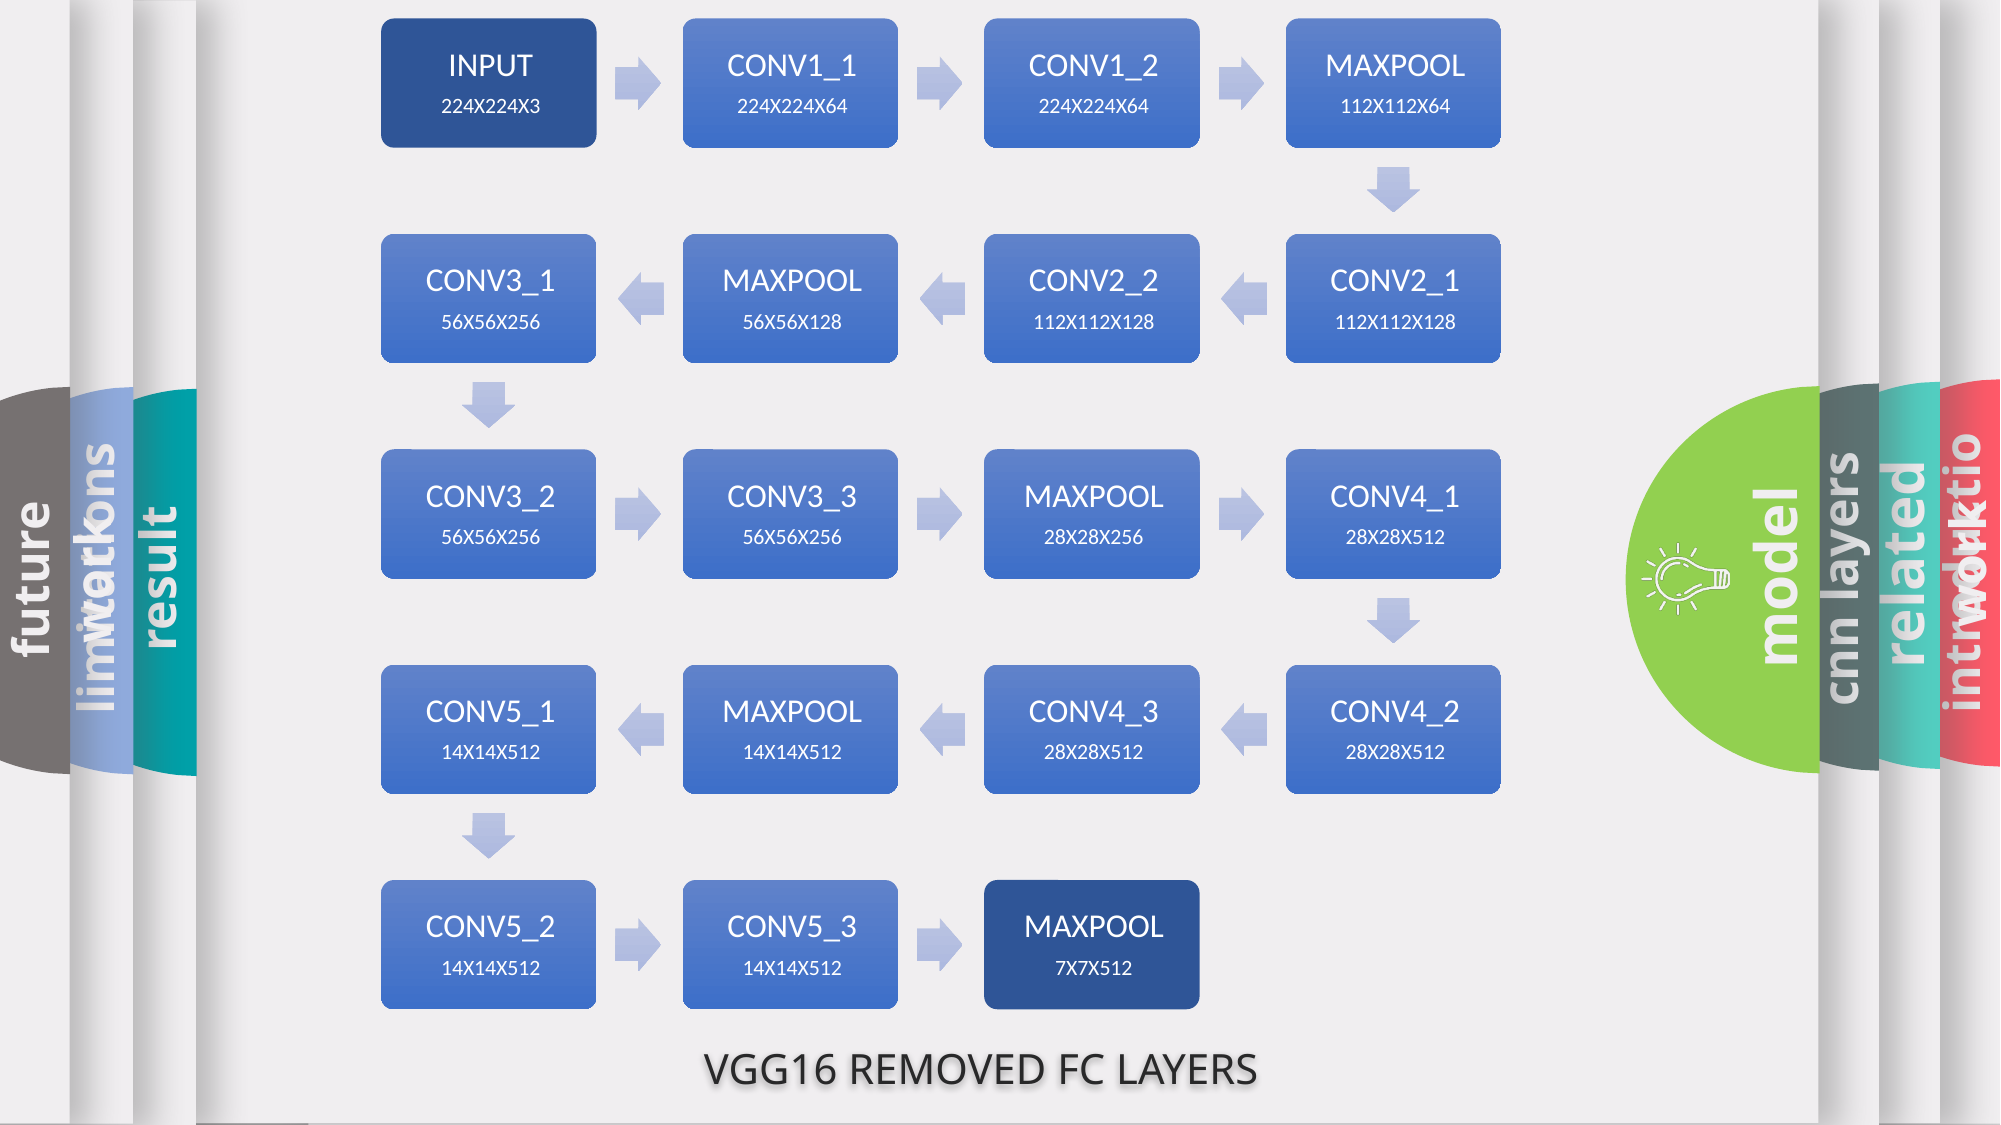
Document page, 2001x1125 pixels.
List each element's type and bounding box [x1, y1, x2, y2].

text_box [348, 18, 1534, 1010]
text_box [197, 0, 1820, 1123]
text_box [71, 0, 134, 1124]
text_box [1945, 0, 2000, 1124]
text_box [308, 0, 1879, 1125]
text_box [0, 0, 71, 1124]
text_box [1879, 0, 1945, 1124]
text_box [0, 0, 197, 1125]
